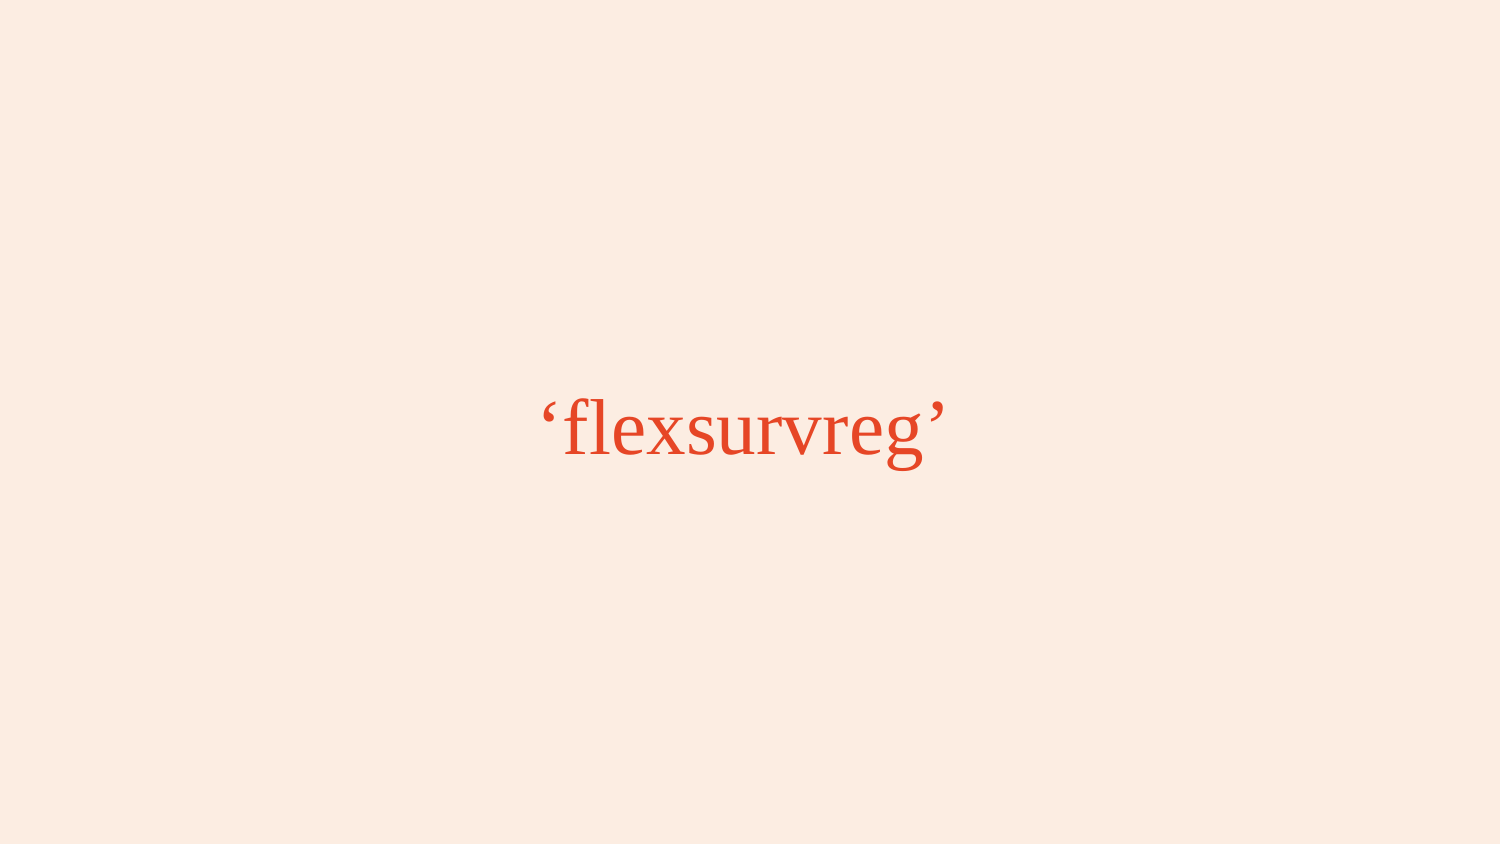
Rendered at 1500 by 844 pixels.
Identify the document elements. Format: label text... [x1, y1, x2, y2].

title ‘flexsurvreg’ [137, 134, 1350, 710]
